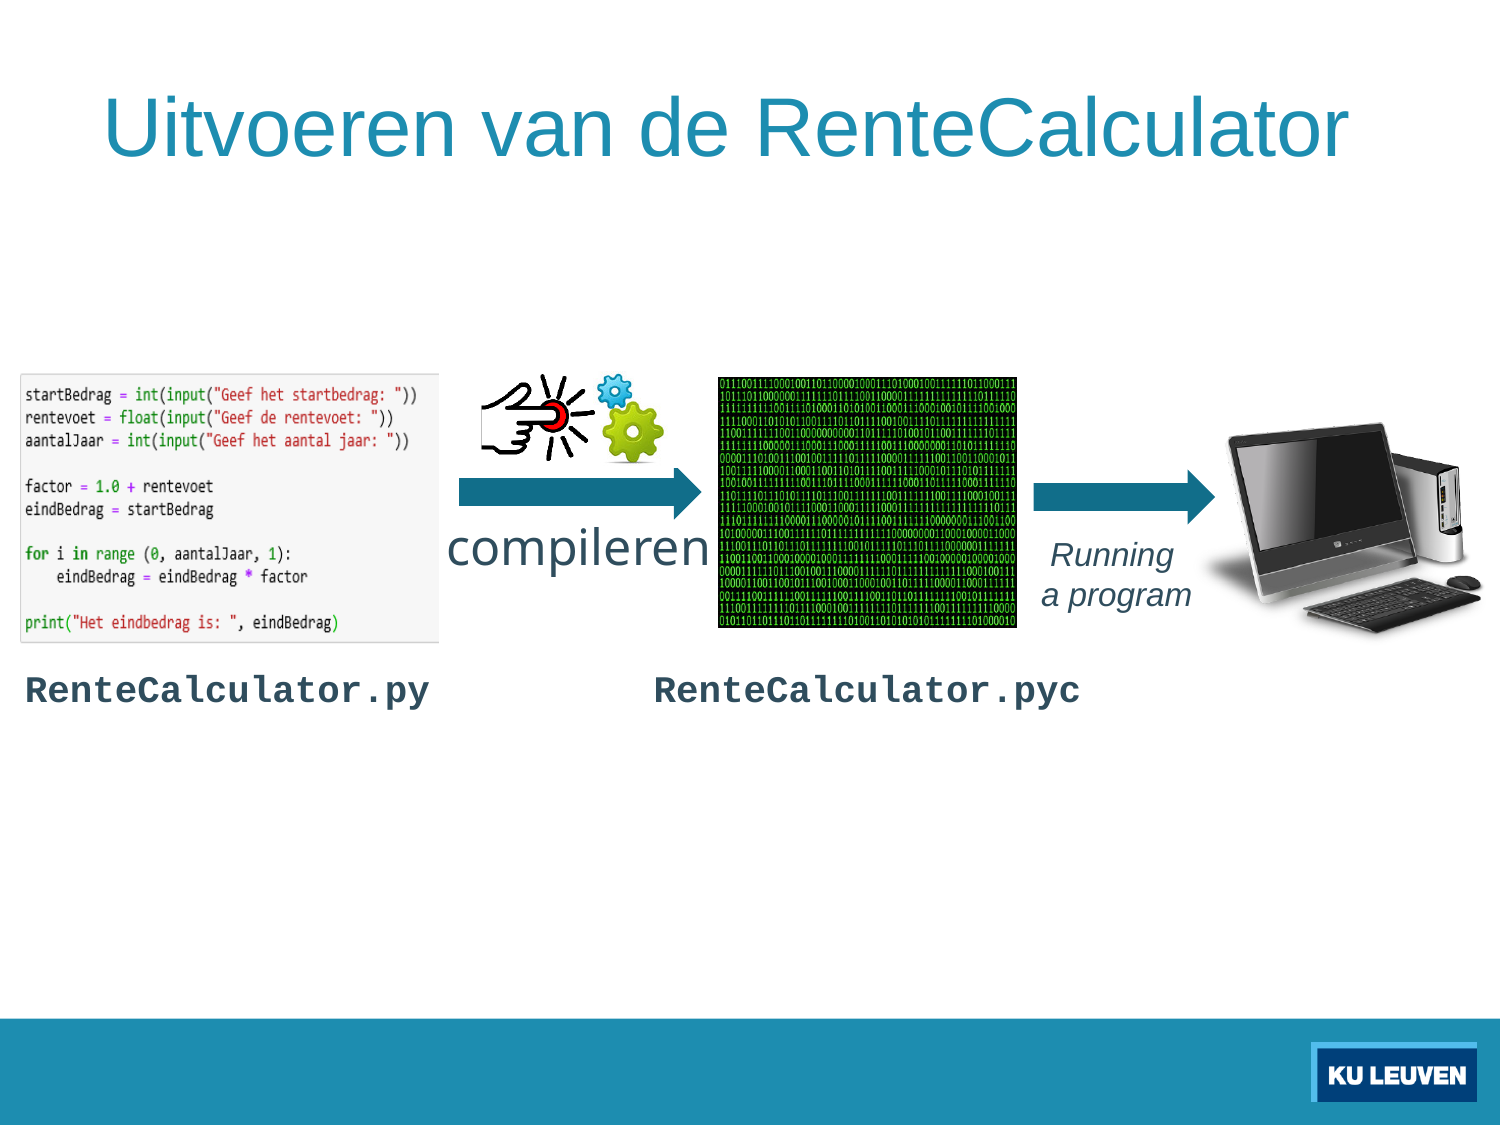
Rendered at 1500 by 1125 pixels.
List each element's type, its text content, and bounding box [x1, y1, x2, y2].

text_box compileren [440, 508, 718, 583]
picture [718, 377, 1017, 628]
picture [1311, 1042, 1477, 1102]
title Uitvoeren van de RenteCalculator [93, 34, 1406, 225]
text_box [1031, 467, 1190, 525]
picture [479, 371, 698, 469]
text_box RenteCalculator.py [10, 658, 445, 718]
text_box [457, 469, 704, 522]
picture [1190, 421, 1489, 647]
text_box RenteCalculator.pyc [638, 658, 1097, 718]
text_box Running a program [1026, 525, 1190, 621]
picture [15, 371, 440, 647]
